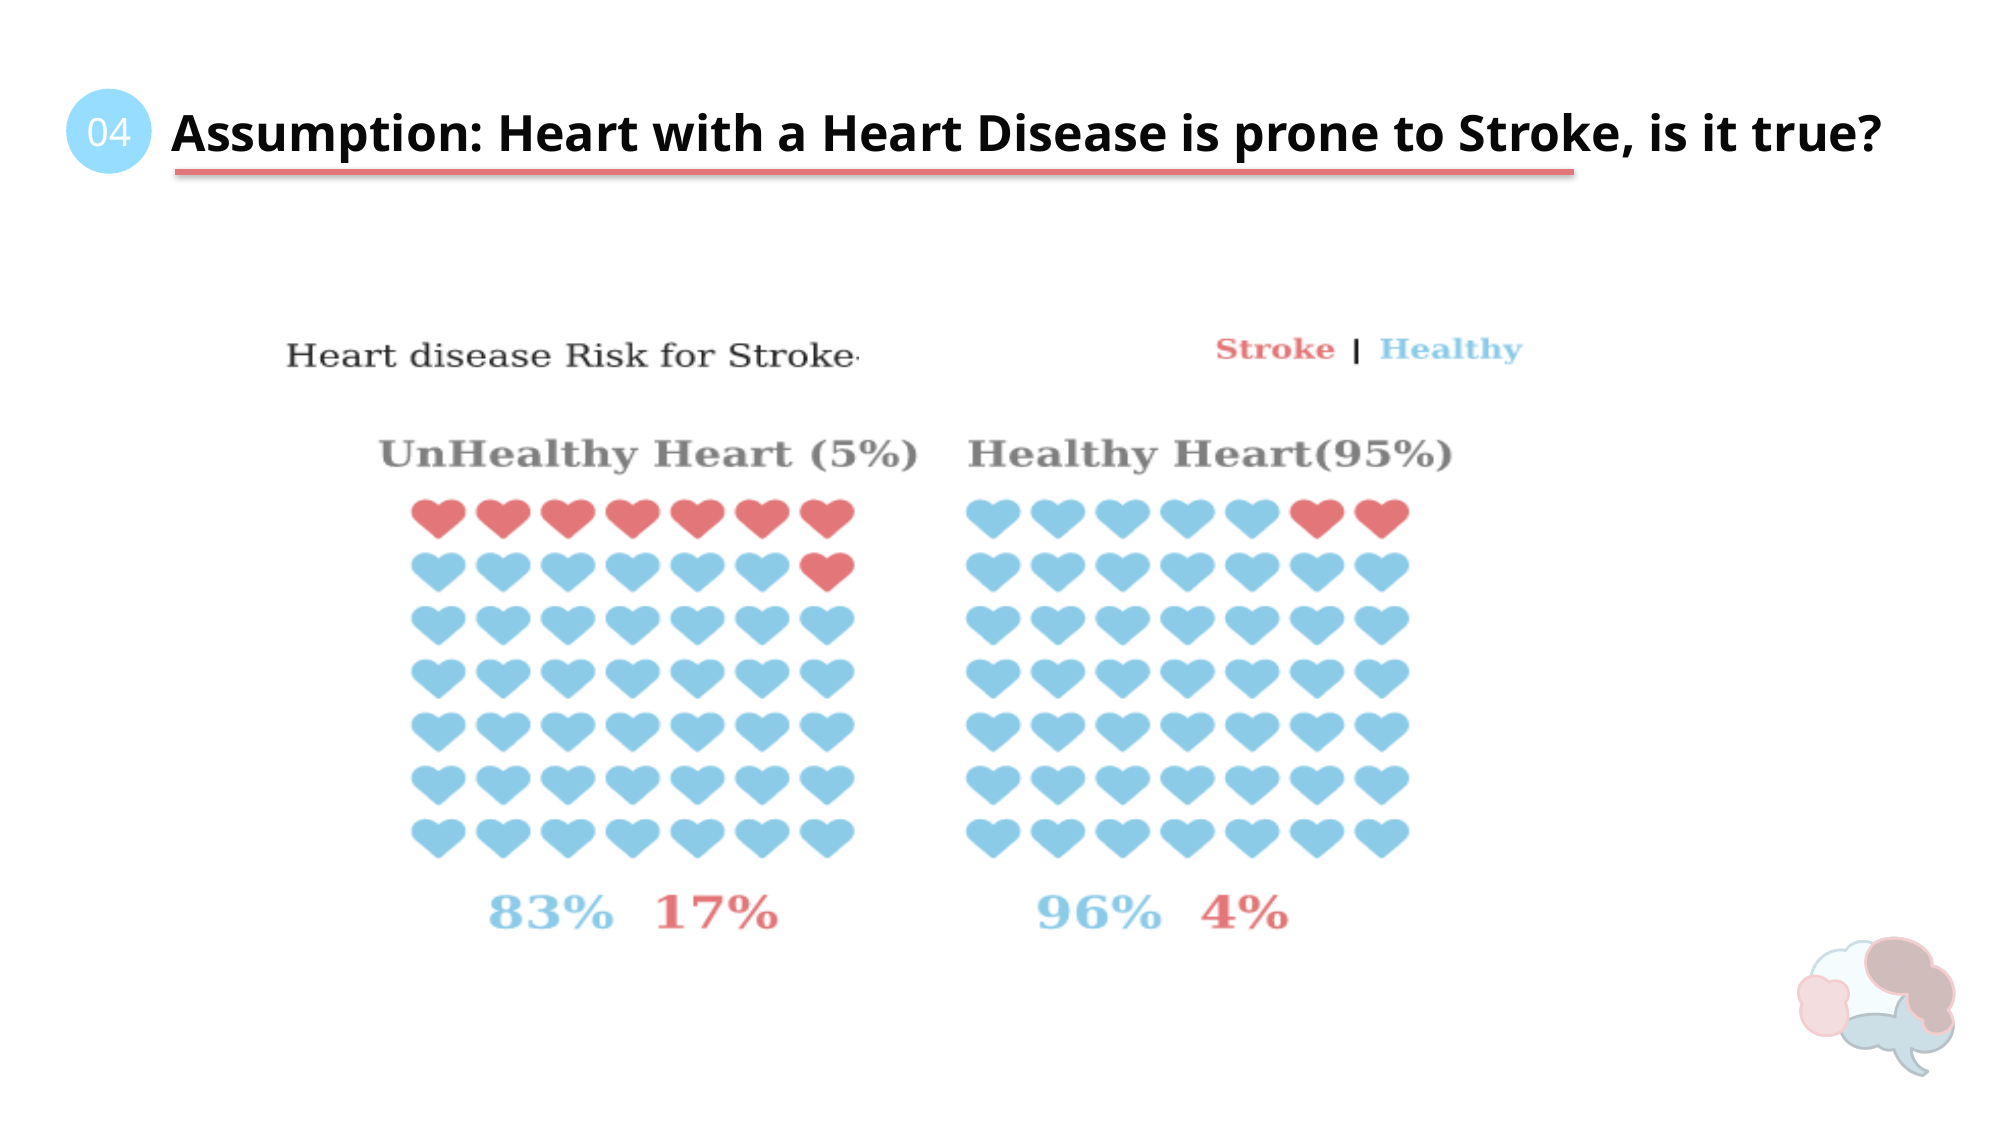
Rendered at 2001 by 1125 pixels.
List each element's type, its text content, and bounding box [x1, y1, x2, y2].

picture [331, 401, 1956, 1077]
picture [1190, 327, 1551, 376]
title Assumption: Heart with a Heart Disease is prone to Stroke, is it true? [151, 85, 1980, 182]
picture [271, 327, 860, 376]
text_box 04 [66, 88, 152, 174]
